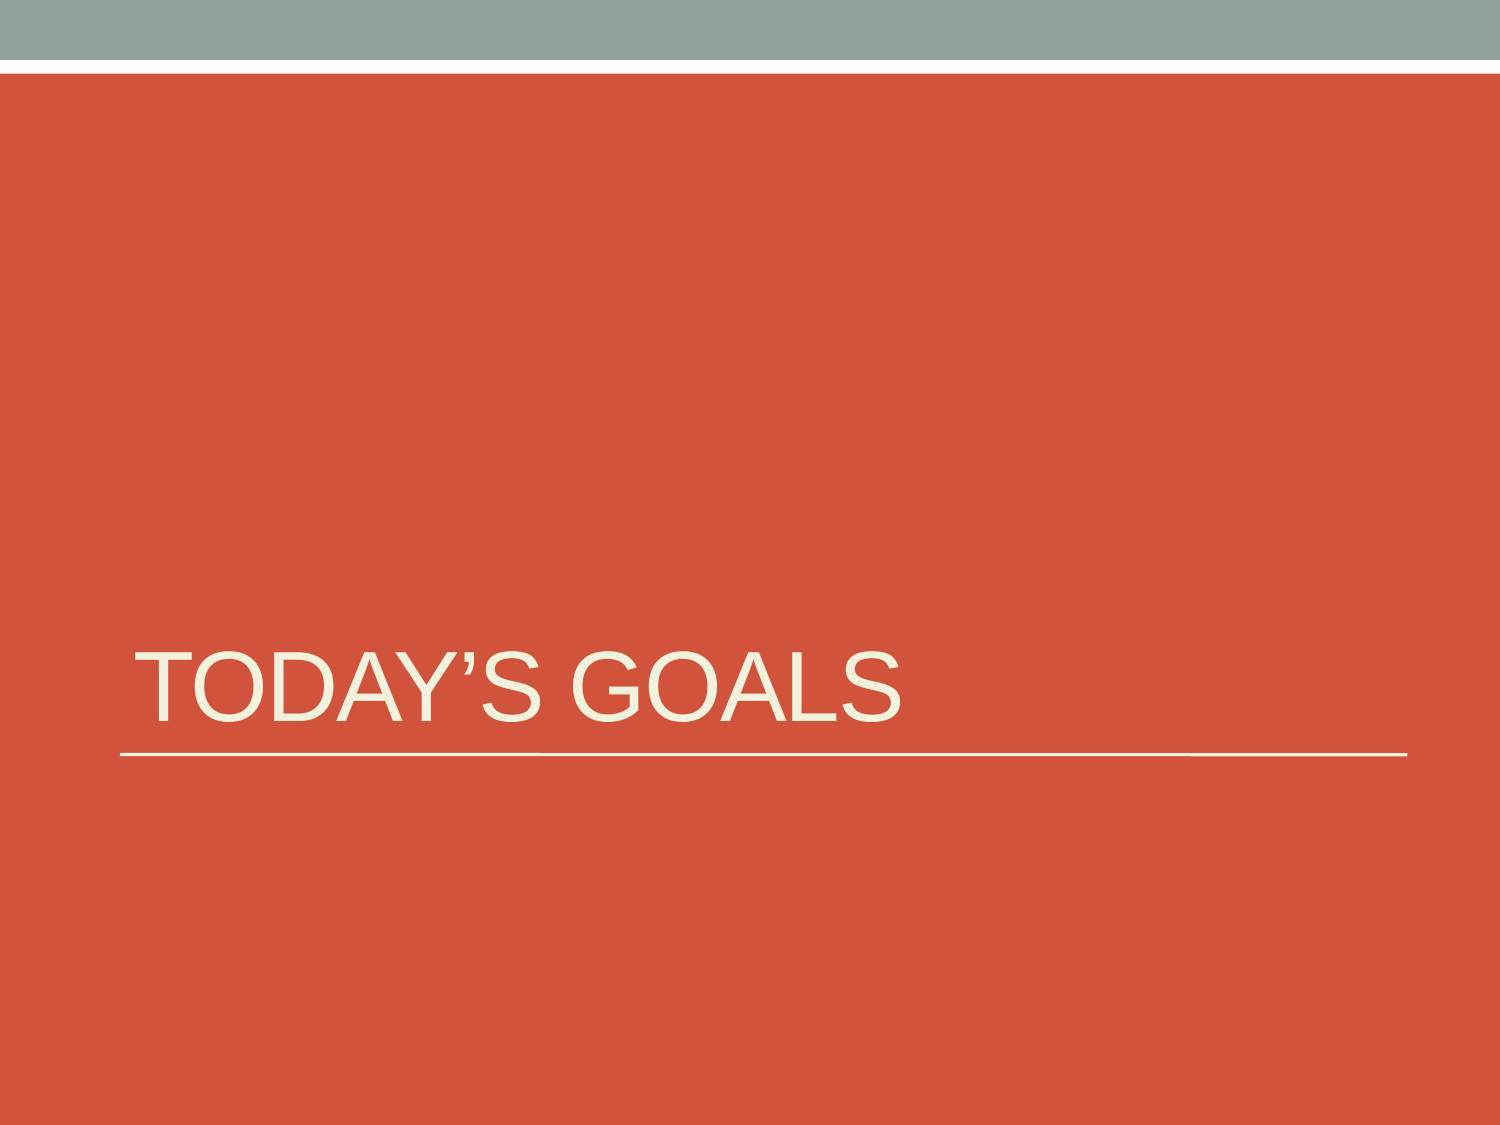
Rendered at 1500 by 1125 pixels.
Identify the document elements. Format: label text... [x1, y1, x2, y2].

title Today’s goals [118, 387, 1394, 749]
